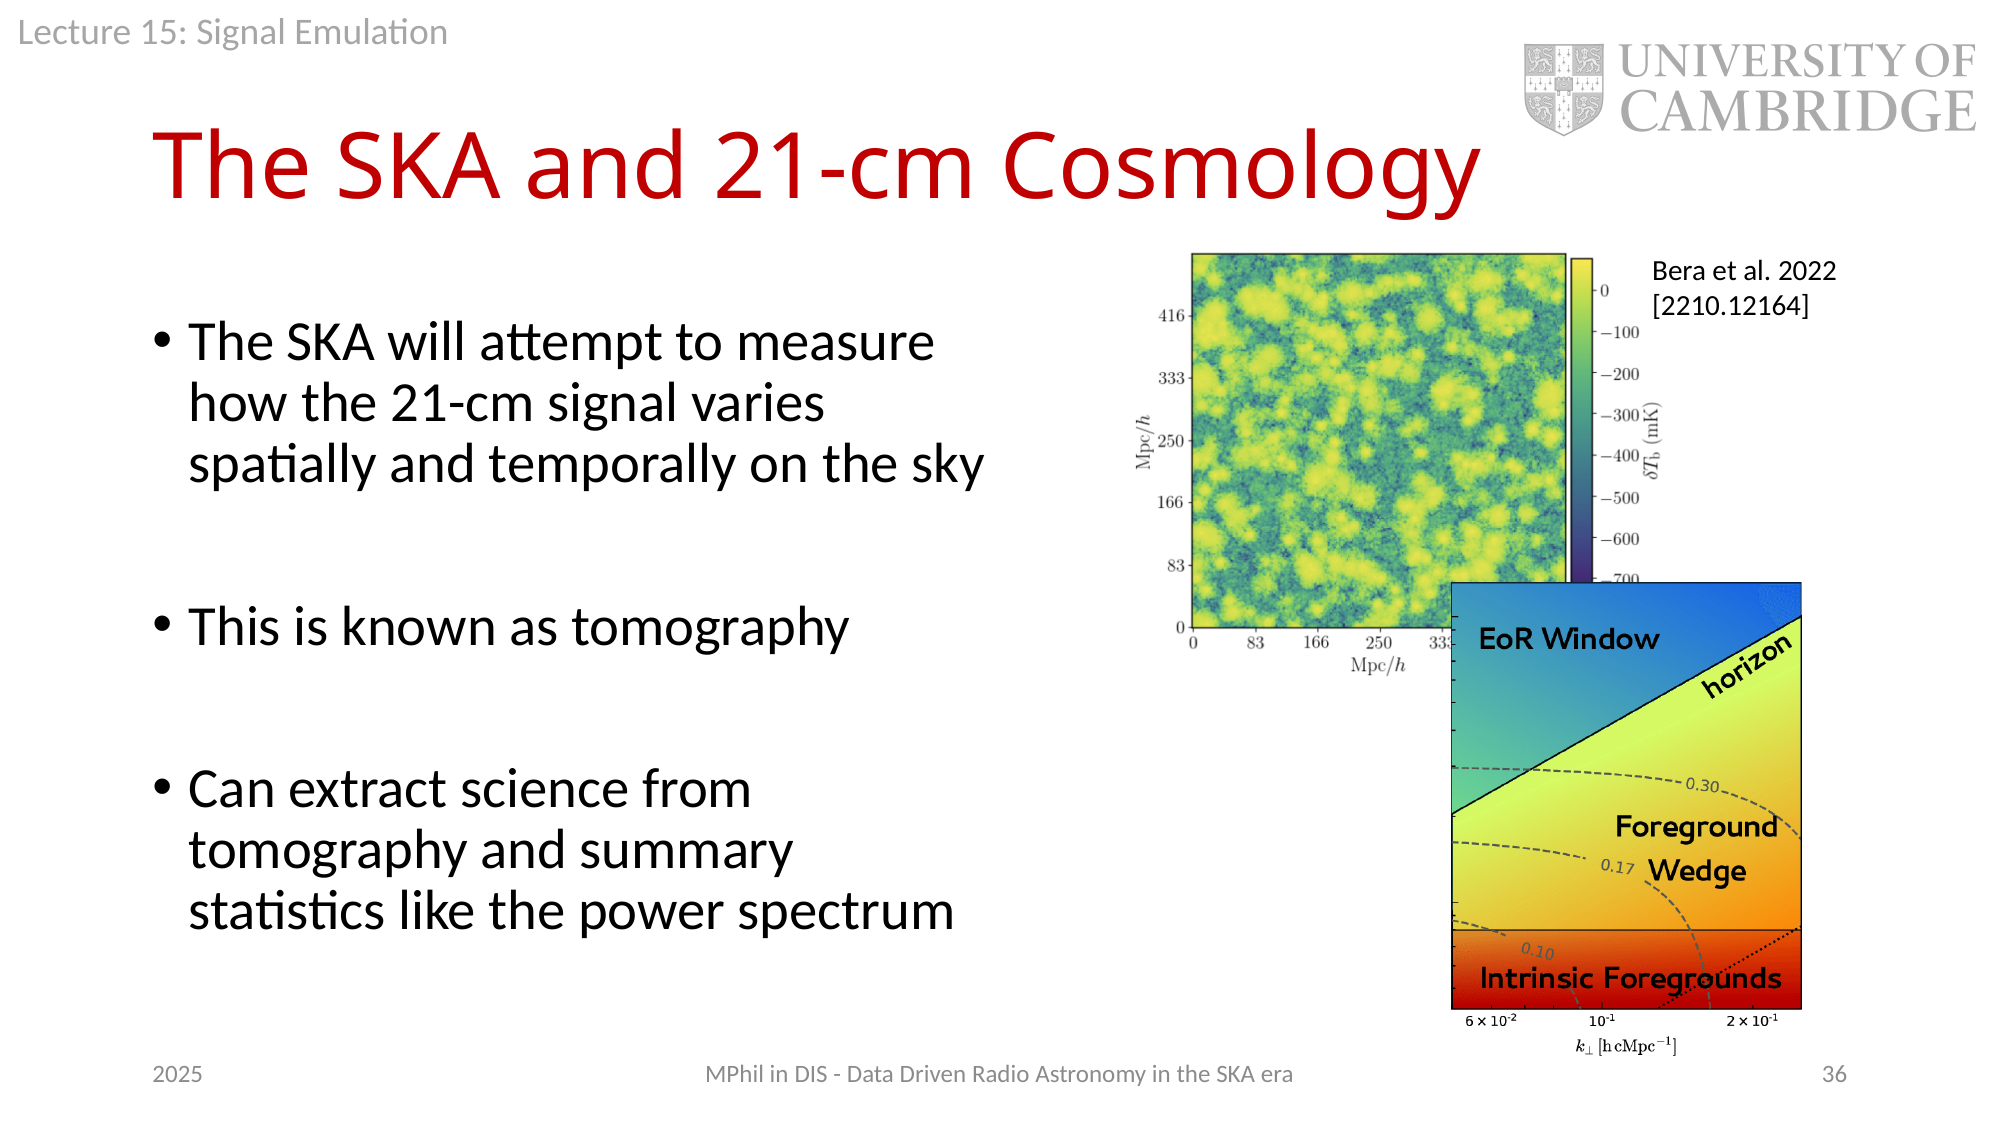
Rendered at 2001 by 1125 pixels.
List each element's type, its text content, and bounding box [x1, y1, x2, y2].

list The SKA will attempt to measure how the 21-cm signal varies spatially and temporally on the sky This is known as tomography Can extract science from tomography and summary statistics like the power spectrum [137, 304, 1000, 1008]
slide_number 2025 [137, 1042, 588, 1103]
picture [1127, 235, 1802, 1066]
footer MPhil in DIS - Data Driven Radio Astronomy in the SKA era [662, 1042, 1338, 1103]
title The SKA and 21-cm Cosmology [137, 59, 1863, 278]
slide_number 36 [1412, 1042, 1863, 1103]
